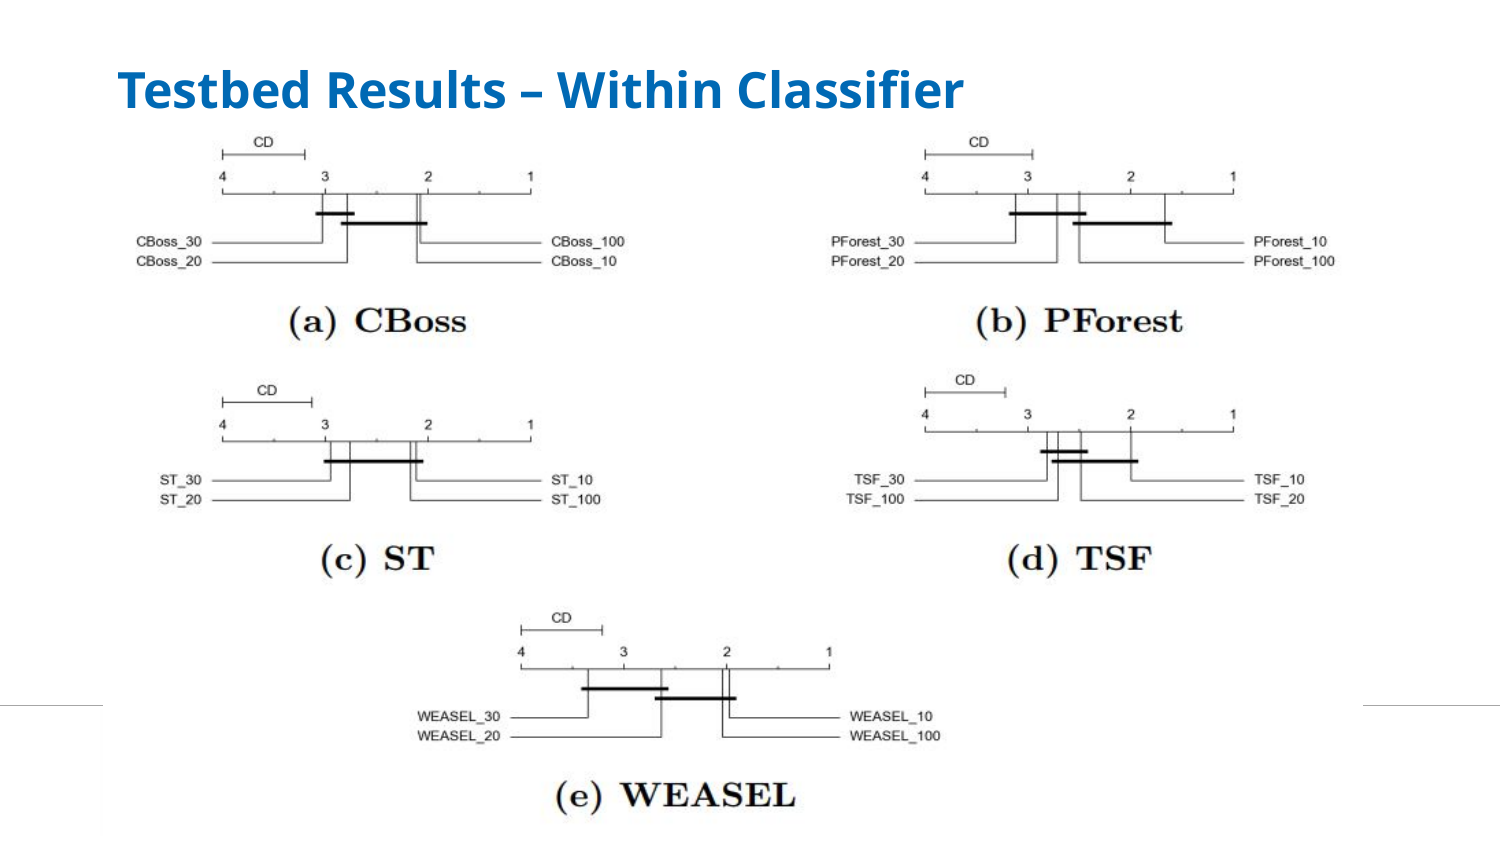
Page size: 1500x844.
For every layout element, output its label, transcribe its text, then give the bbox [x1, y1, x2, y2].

title Testbed Results – Within Classifier [103, 45, 1397, 126]
picture [100, 120, 1363, 844]
